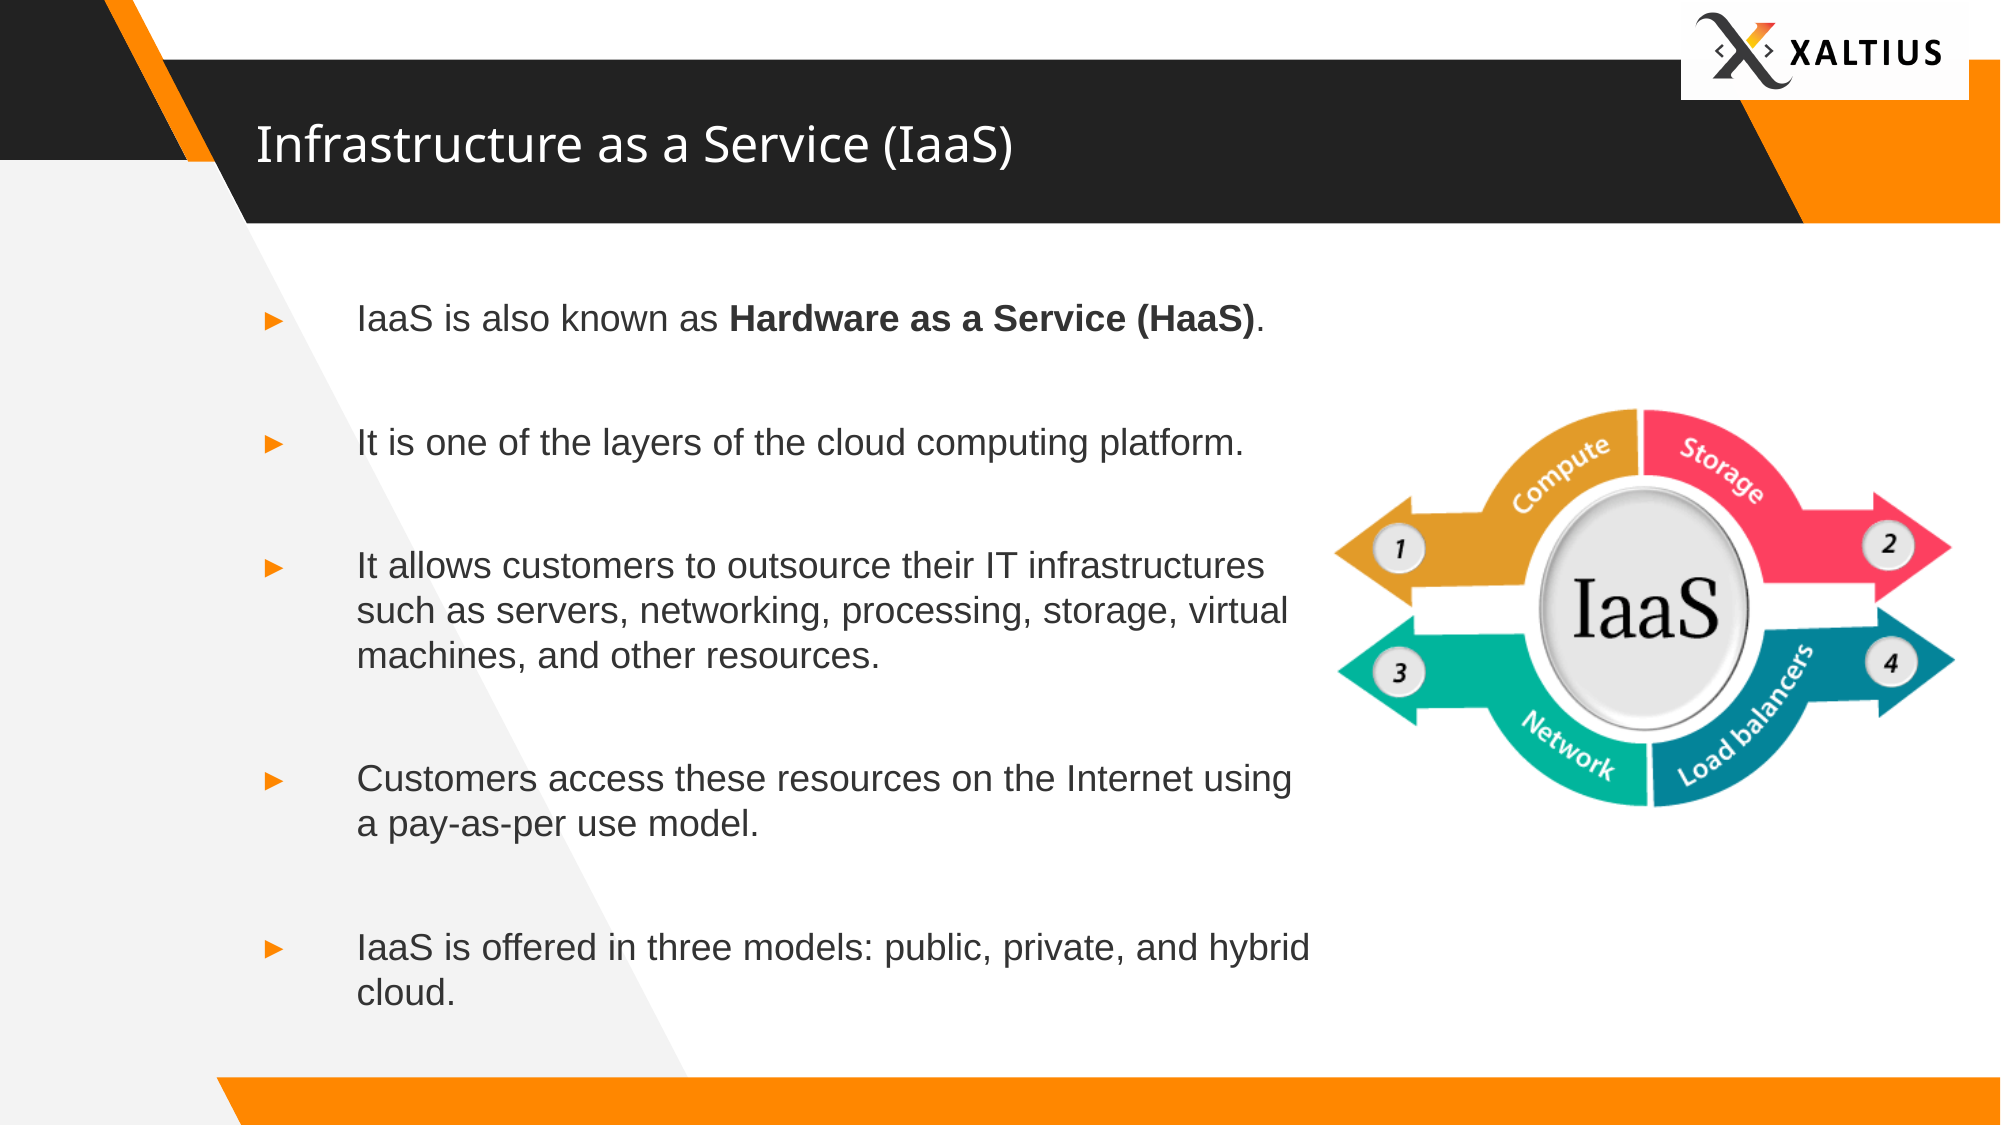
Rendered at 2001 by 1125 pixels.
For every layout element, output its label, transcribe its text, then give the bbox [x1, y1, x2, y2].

list IaaS is also known as Hardware as a Service (HaaS). It is one of the layers of the cloud computing platform. It allows customers to outsource their IT infrastructures such as servers, networking, processing, storage, virtual machines, and other resources. Customers access these resources on the Internet using a pay-as-per use model. IaaS is offered in three models: public, private, and hybrid cloud. [241, 279, 1340, 1078]
title Infrastructure as a Service (IaaS) [241, 60, 1713, 225]
picture [1305, 395, 1986, 825]
picture [1681, 2, 1969, 100]
